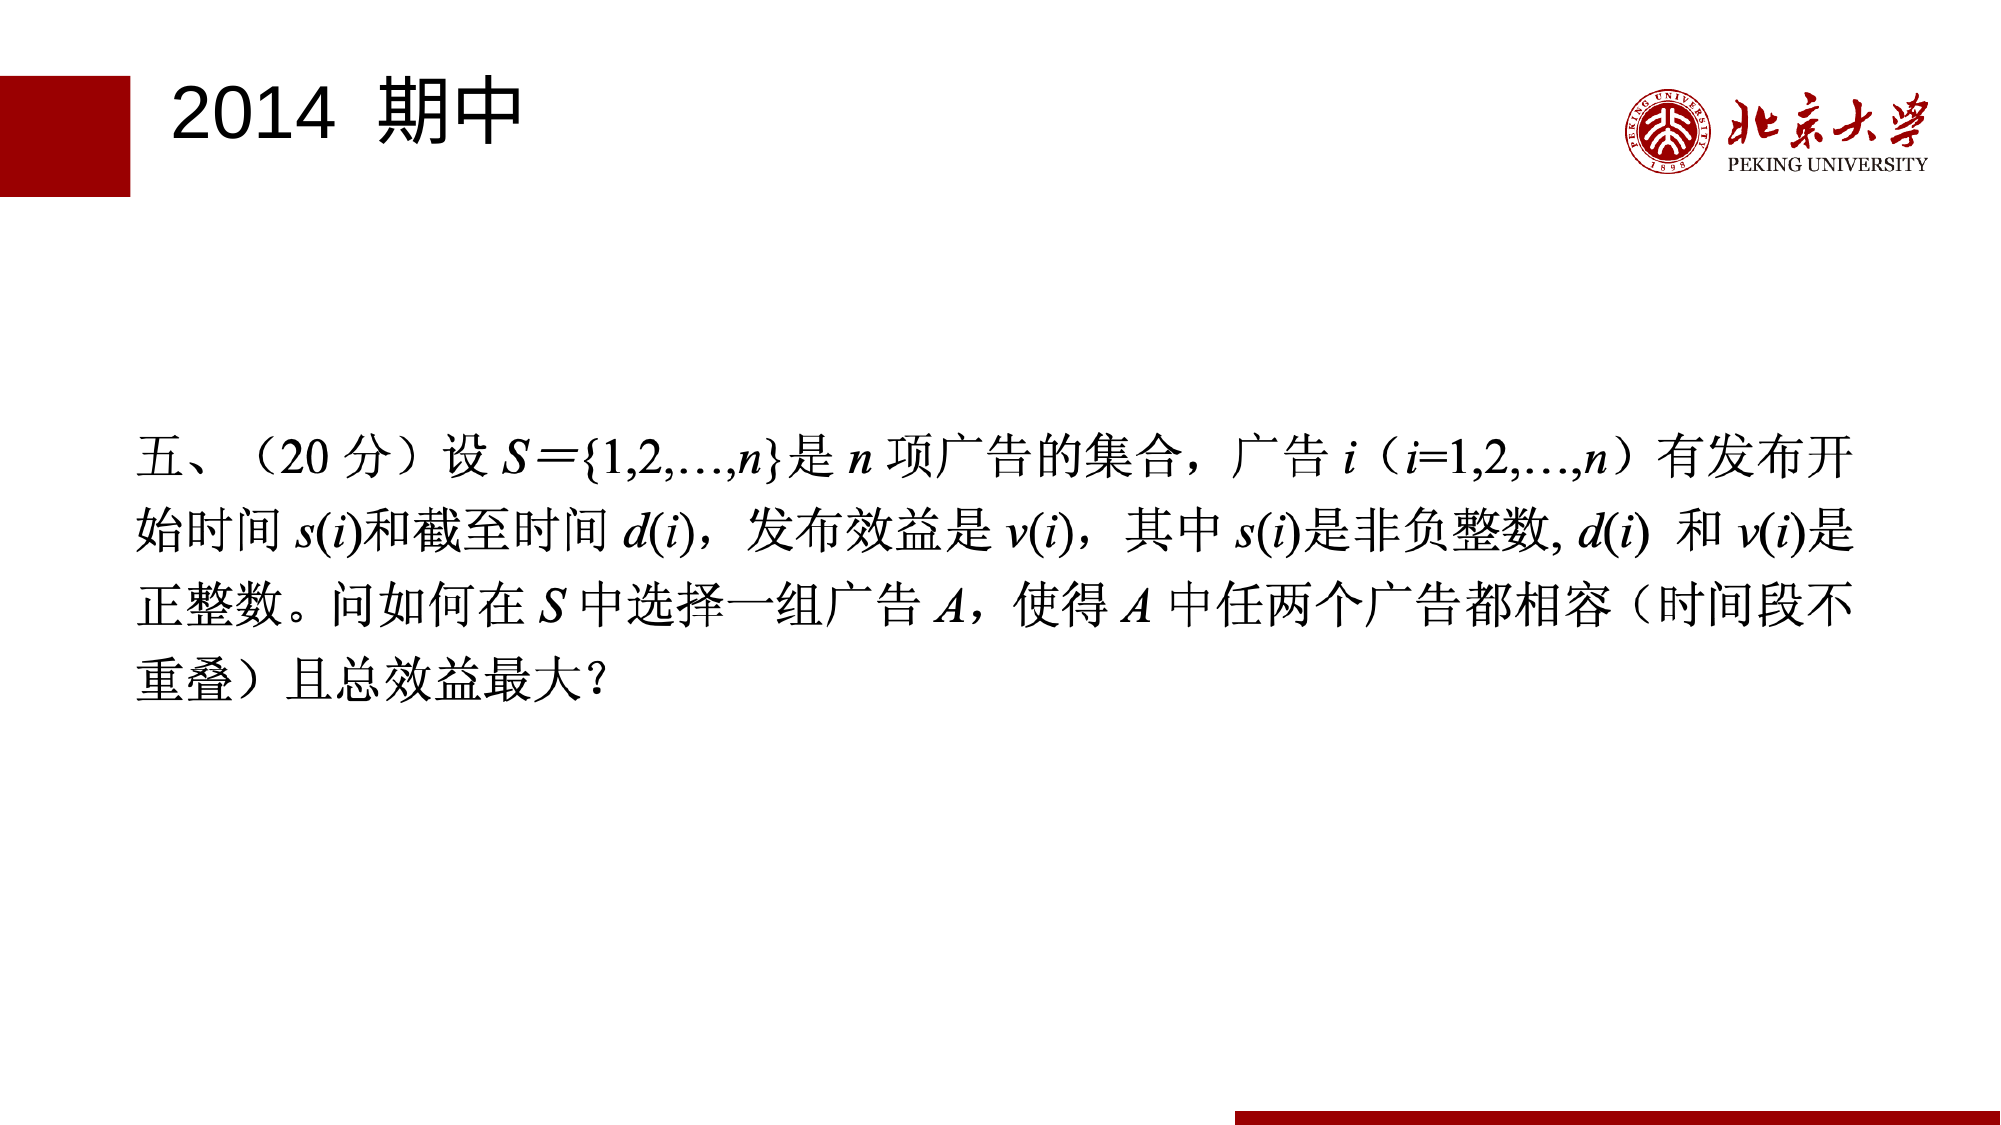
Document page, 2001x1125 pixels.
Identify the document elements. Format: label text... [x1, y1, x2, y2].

picture [102, 401, 1898, 724]
text_box [1235, 1111, 2000, 1125]
text_box 2014 期中 [155, 55, 541, 161]
text_box [0, 75, 131, 197]
picture [1625, 89, 1928, 174]
